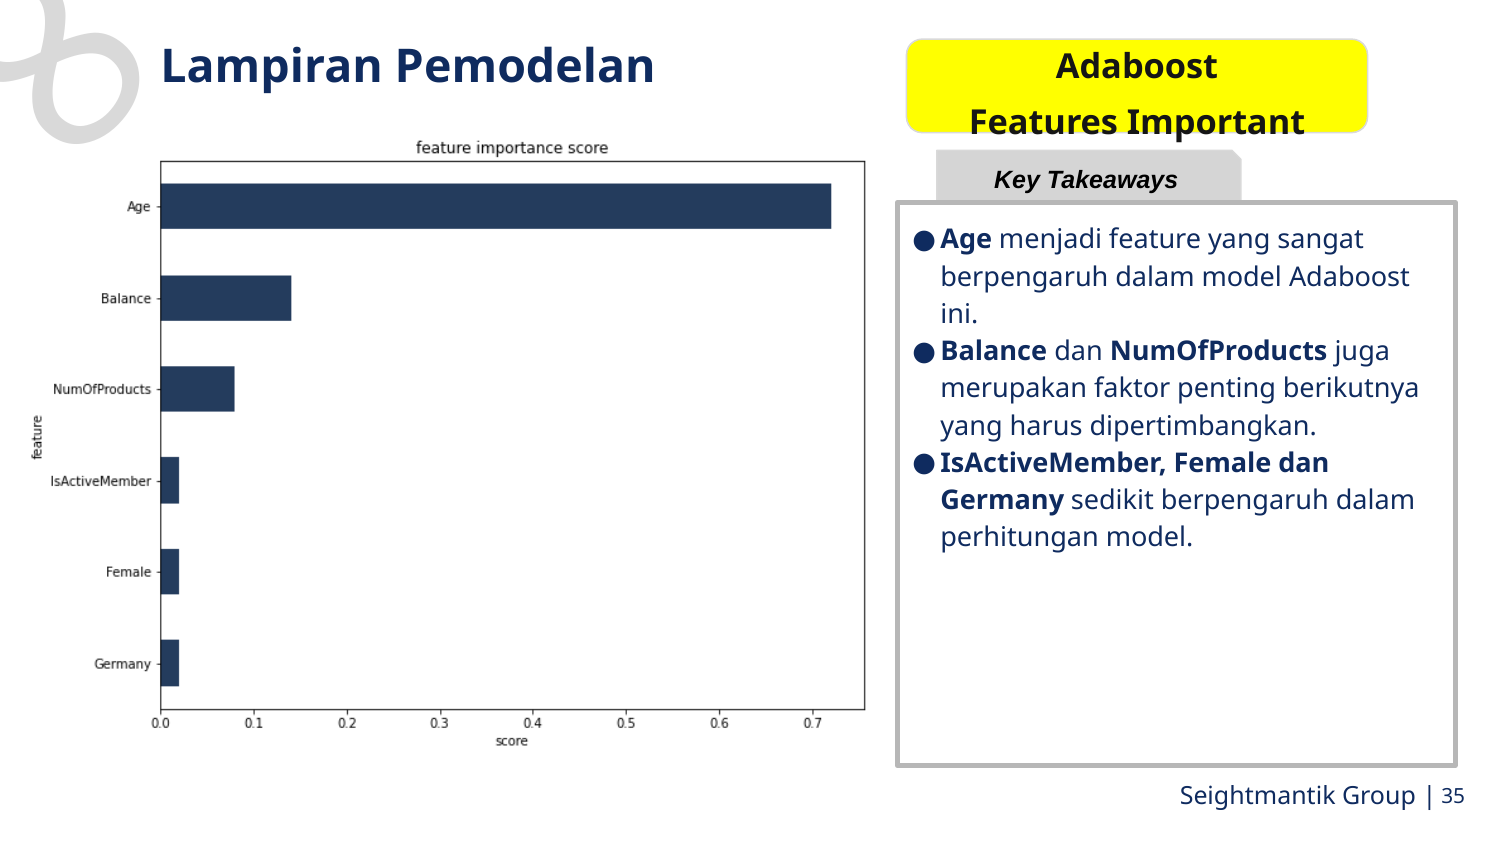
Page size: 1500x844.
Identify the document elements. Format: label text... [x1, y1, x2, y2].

title Lampiran Pemodelan [145, 20, 1300, 108]
slide_number ‹#› [1389, 764, 1480, 830]
picture [24, 131, 873, 757]
text_box Adaboost Features Important [906, 39, 1368, 133]
list Age menjadi feature yang sangat berpengaruh dalam model Adaboost ini. Balance dan NumOfProducts juga merupakan faktor penting berikutnya yang harus dipertimbangkan. IsActiveMember, Female dan Germany sedikit berpengaruh dalam perhitungan model. [897, 202, 1456, 766]
text_box Key Takeaways [936, 150, 1241, 202]
